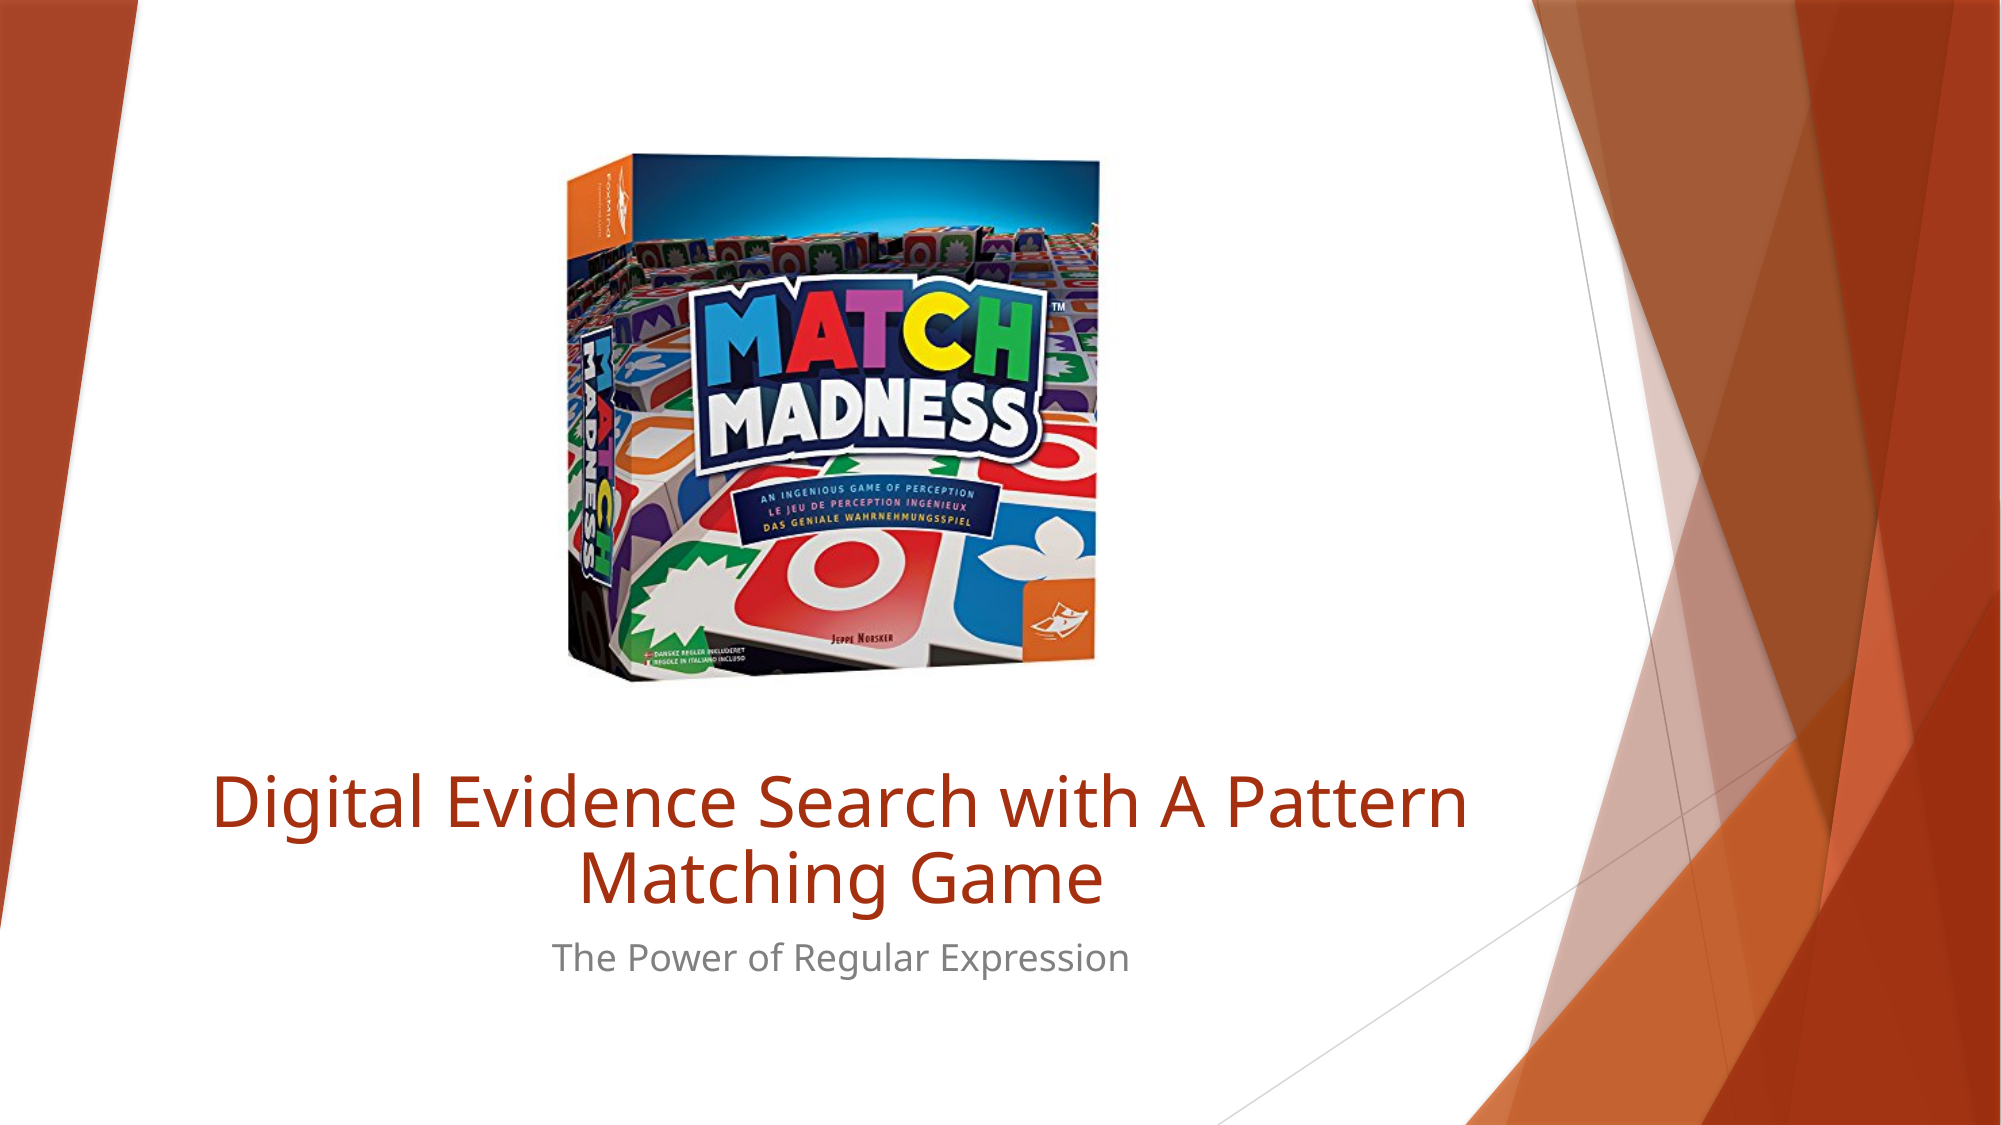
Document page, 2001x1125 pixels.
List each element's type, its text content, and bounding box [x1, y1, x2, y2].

picture [556, 152, 1127, 695]
title Digital Evidence Search with A Pattern Matching Game [161, 746, 1522, 926]
subtitle The Power of Regular Expression [161, 926, 1522, 1004]
